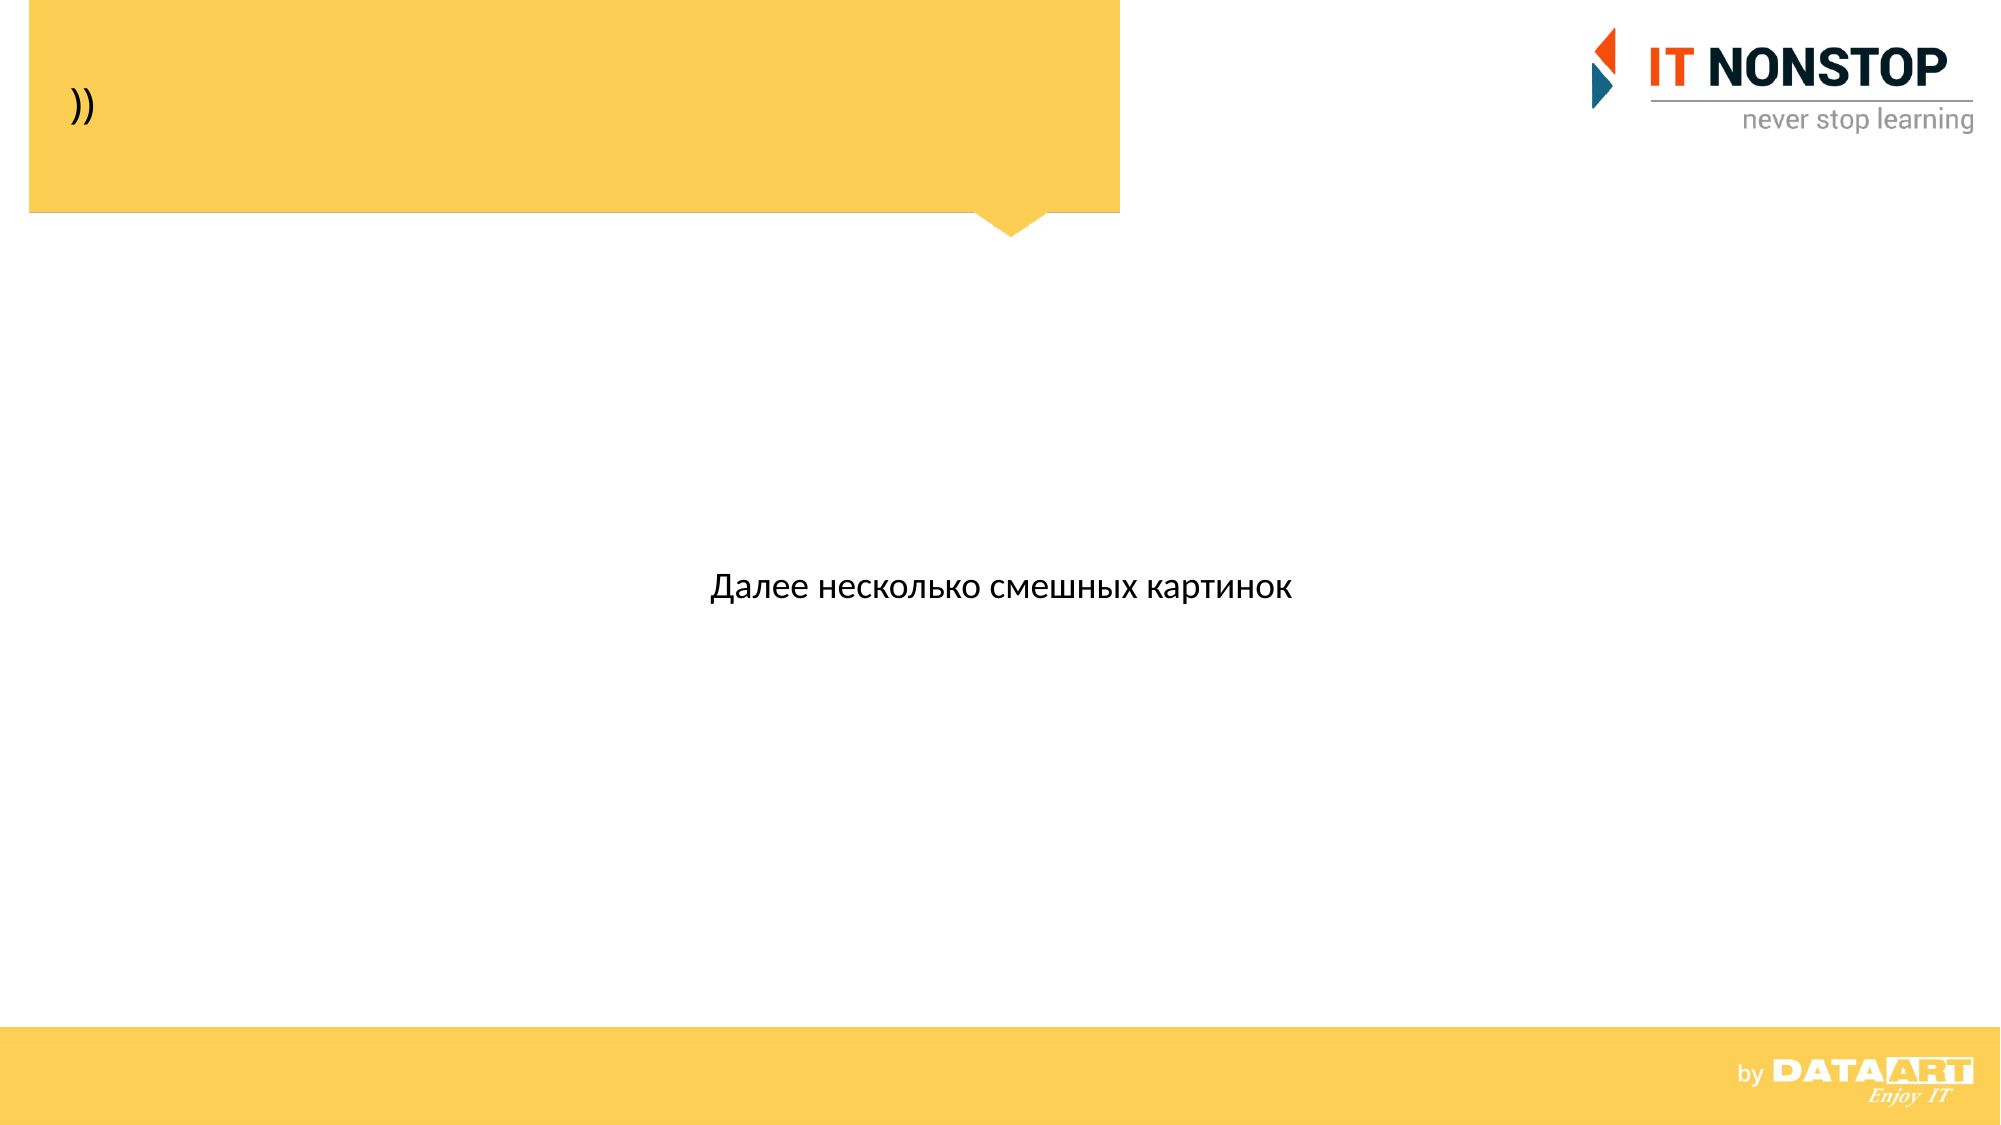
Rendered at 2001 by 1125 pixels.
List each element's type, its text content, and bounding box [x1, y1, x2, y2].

picture [1592, 28, 1973, 134]
picture [0, 1027, 2000, 1125]
text_box Далее несколько смешных картинок [695, 553, 1309, 614]
picture [29, 0, 1120, 237]
